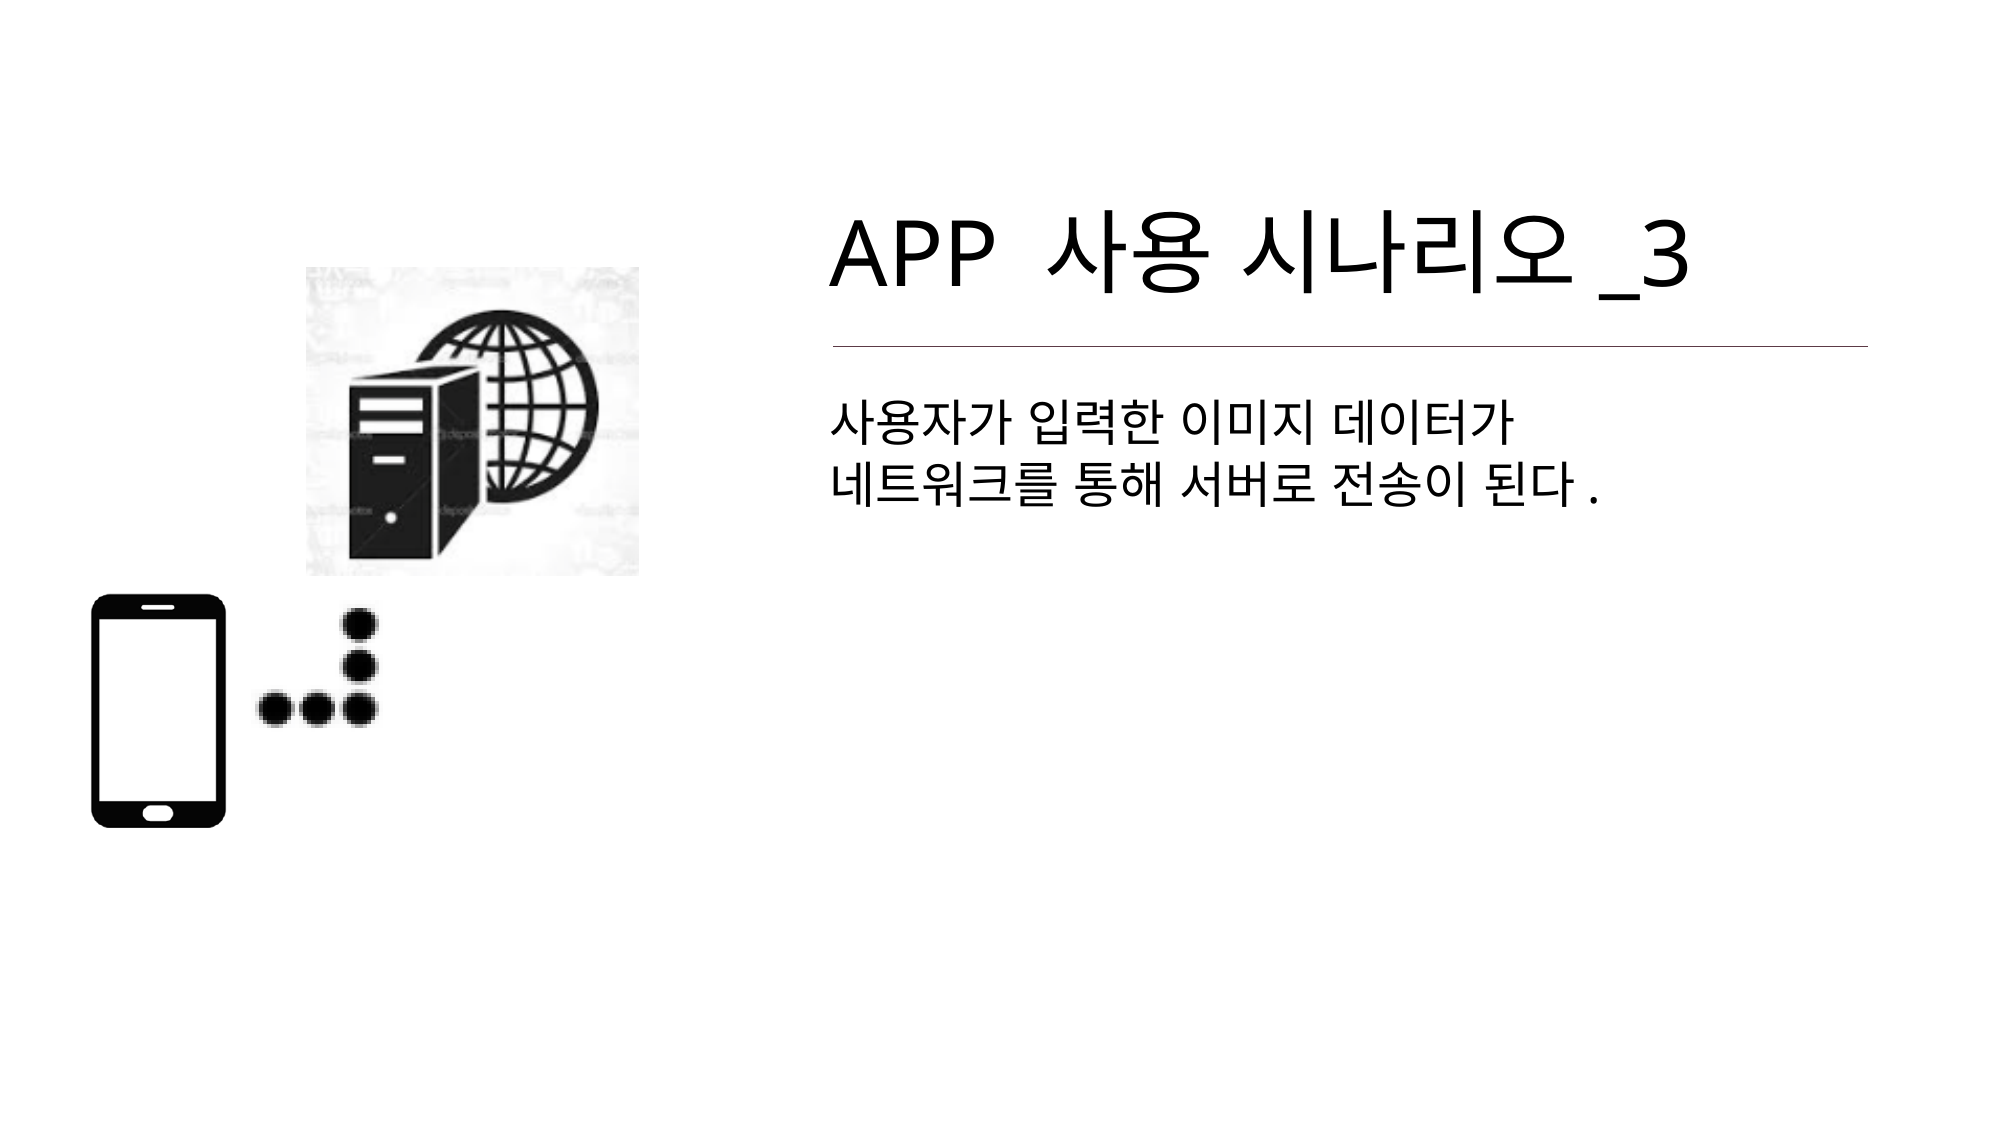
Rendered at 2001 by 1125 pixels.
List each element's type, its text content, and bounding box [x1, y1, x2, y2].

list 사용자가 입력한 이미지 데이터가 네트워크를 통해 서버로 전송이 된다. [814, 399, 1895, 1021]
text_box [87, 267, 639, 828]
title APP 사용 시나리오_3 [814, 103, 1895, 315]
